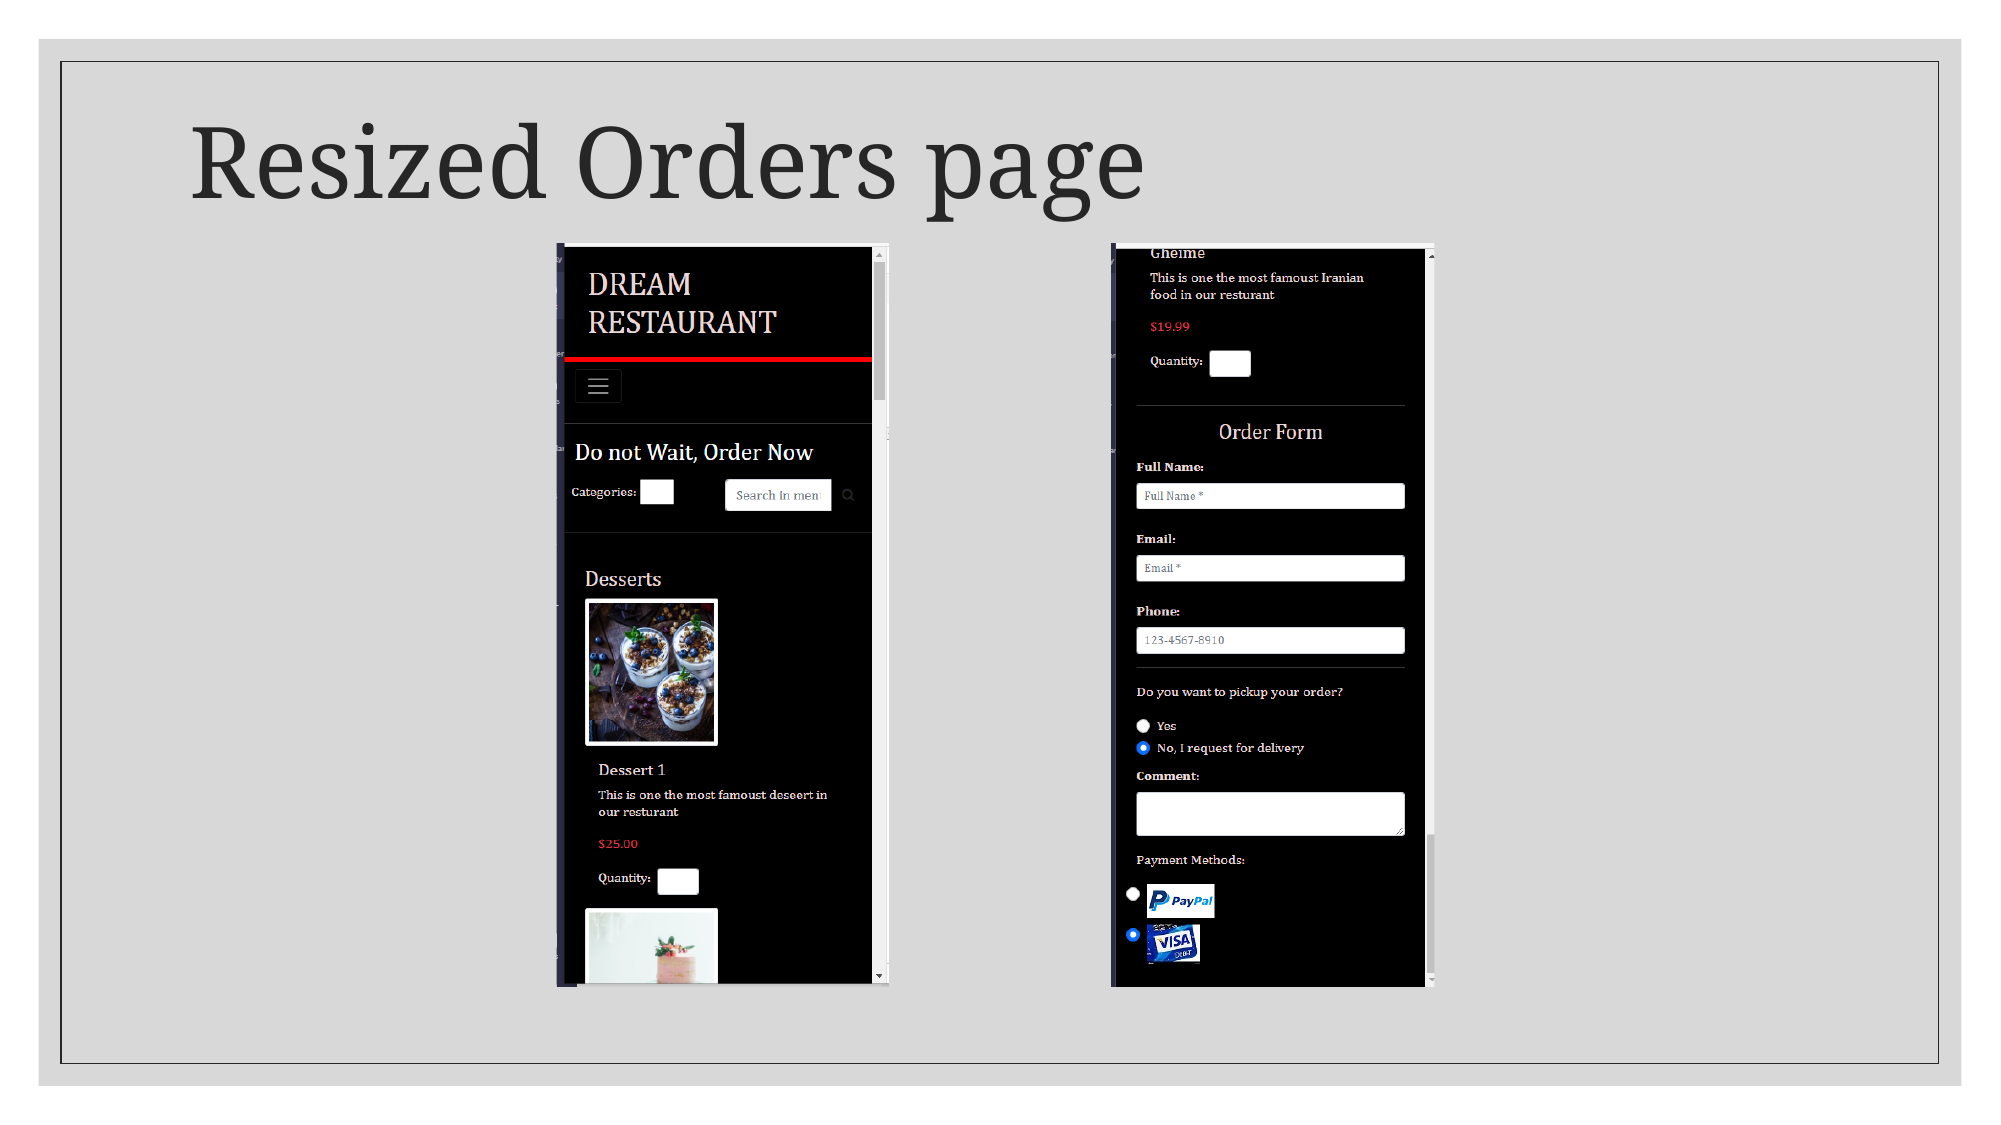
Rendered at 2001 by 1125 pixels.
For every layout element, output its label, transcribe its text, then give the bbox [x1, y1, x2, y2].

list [556, 242, 889, 987]
title Resized Orders page [174, 105, 1825, 228]
picture [1111, 242, 1435, 987]
